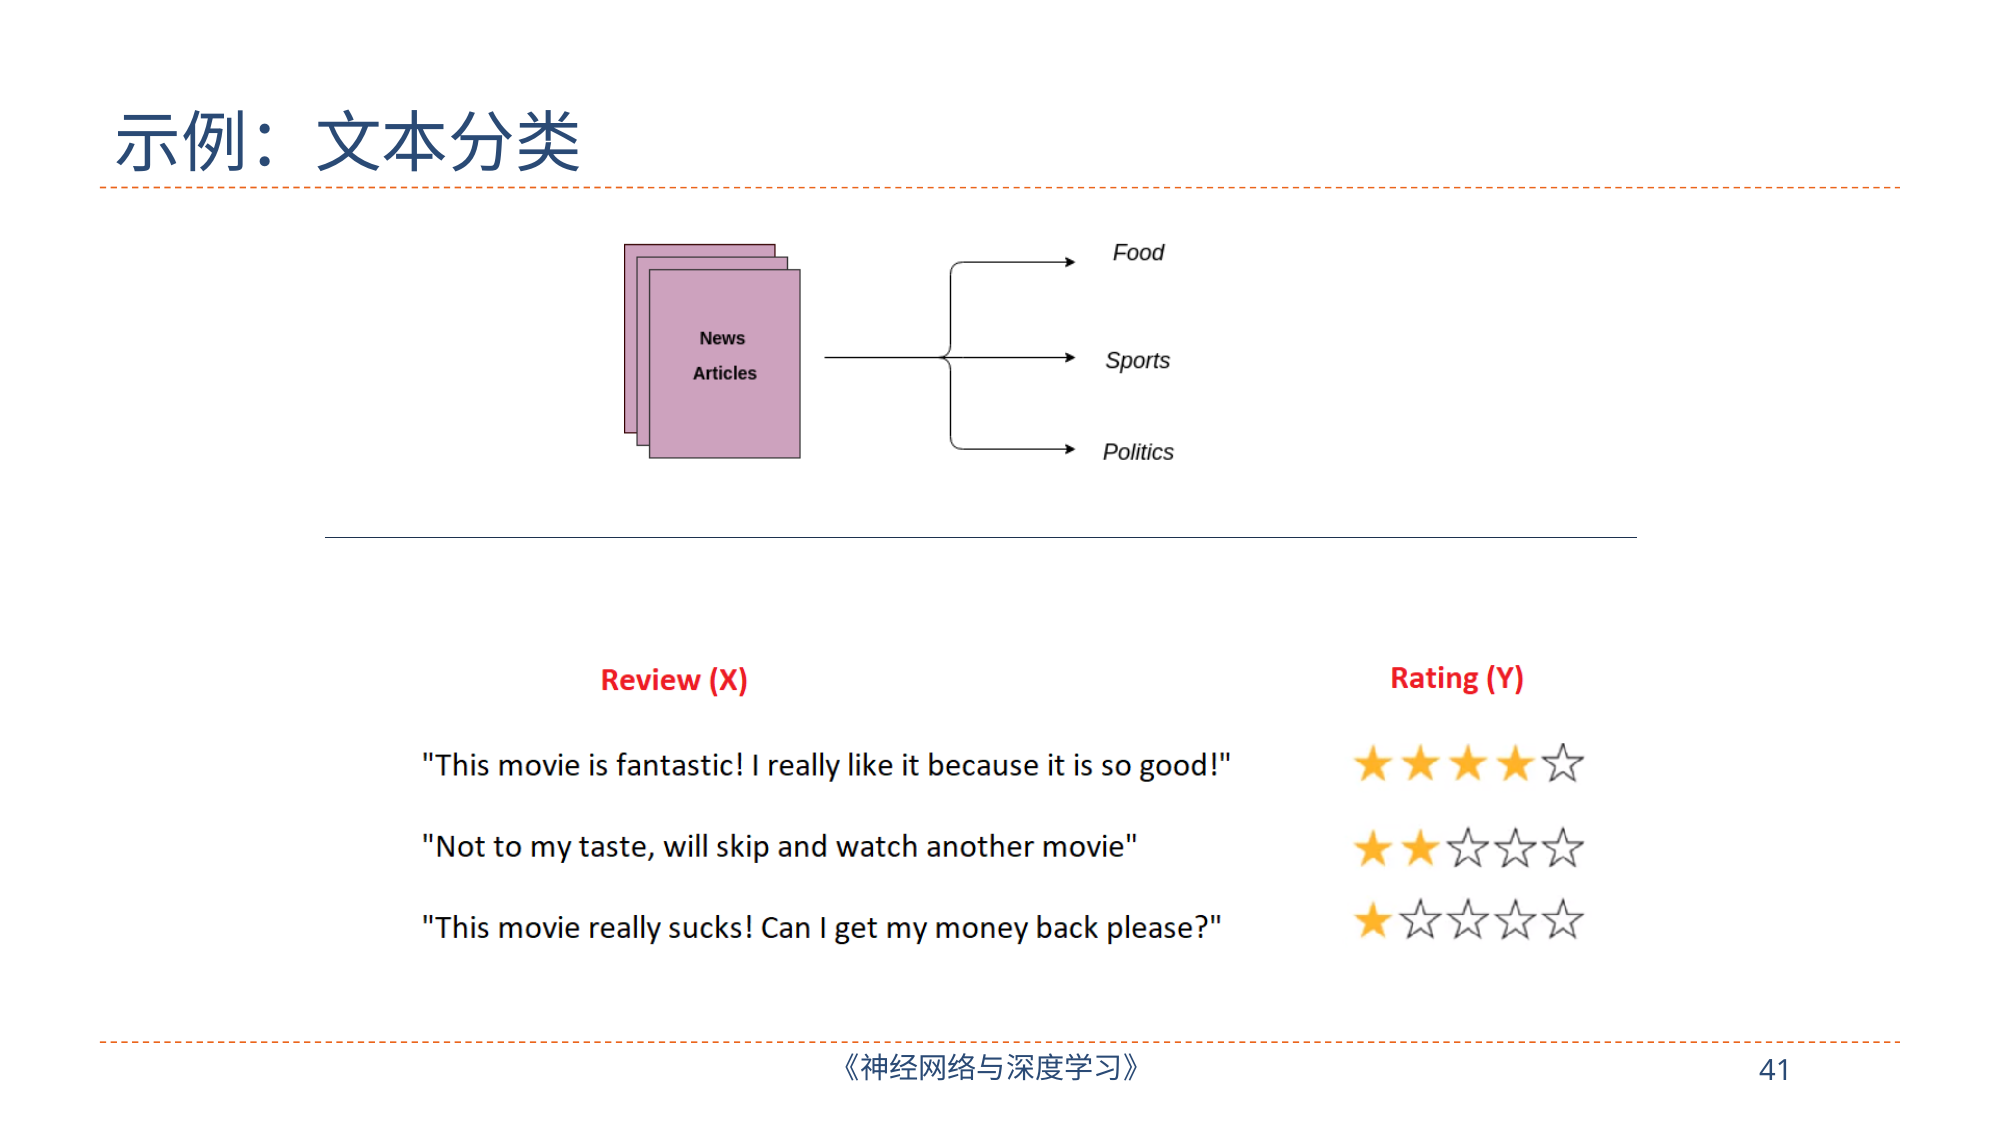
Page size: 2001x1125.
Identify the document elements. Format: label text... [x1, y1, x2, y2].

picture [407, 637, 1593, 966]
title 示例：文本分类 [99, 24, 1900, 188]
picture [624, 224, 1202, 476]
